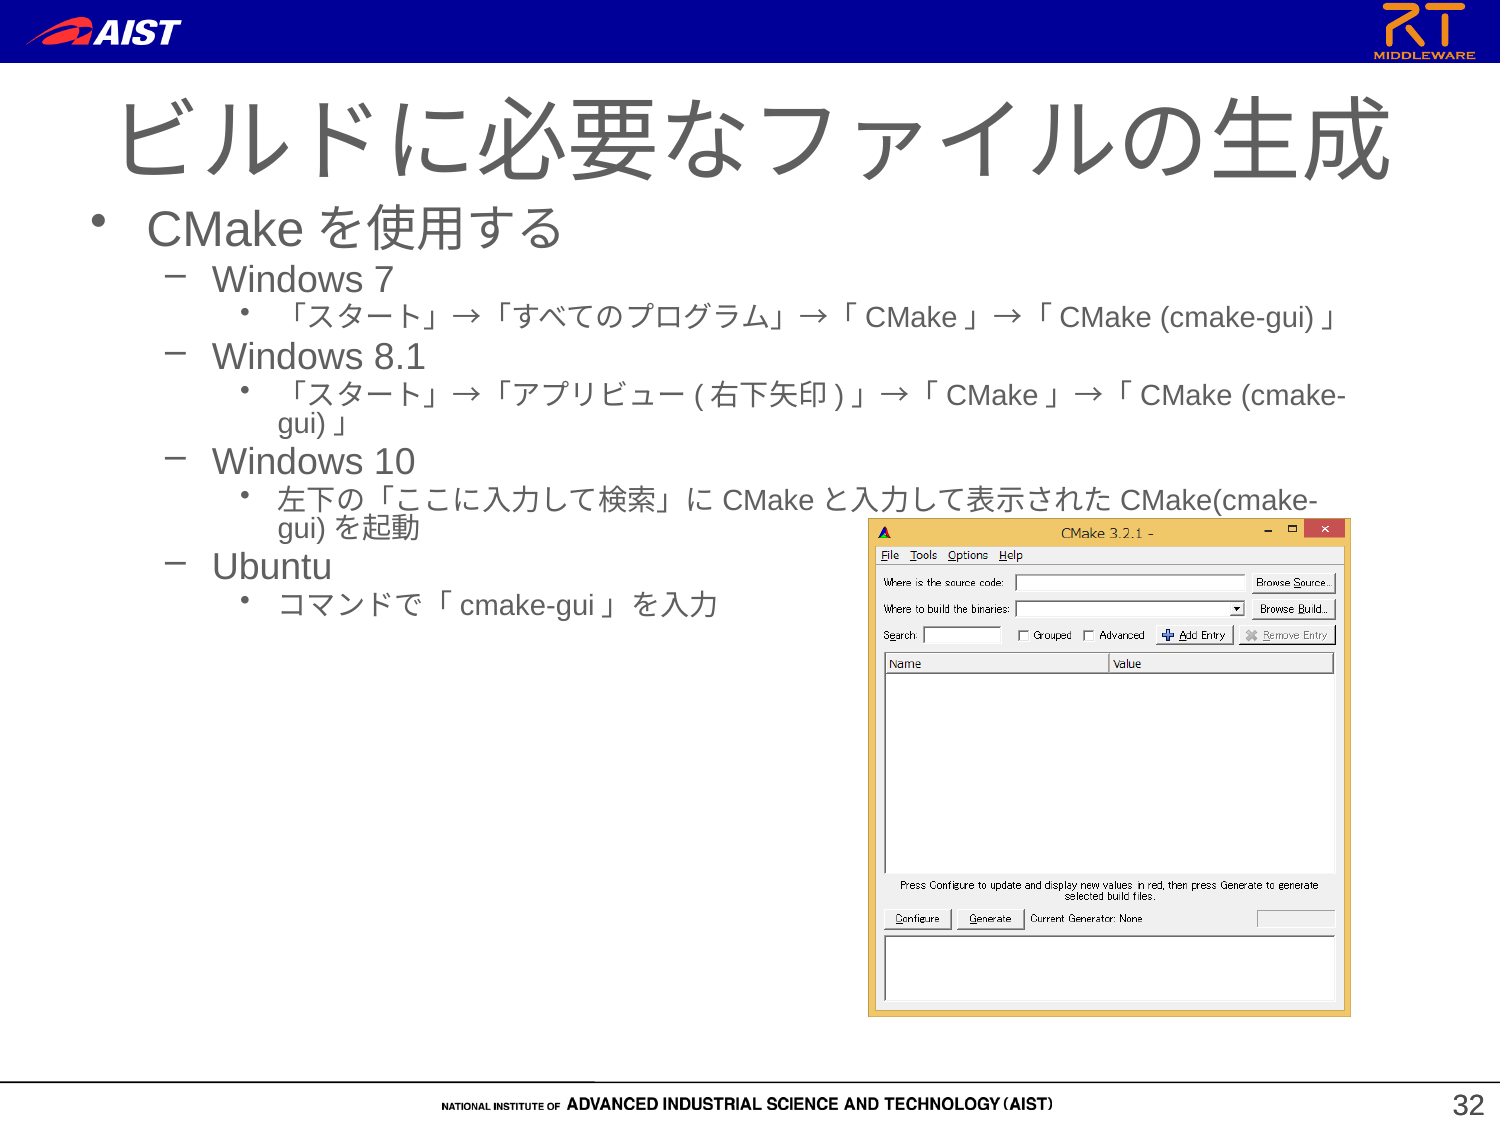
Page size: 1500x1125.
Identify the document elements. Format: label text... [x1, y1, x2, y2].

picture [0, 0, 1500, 63]
picture [442, 1097, 1052, 1110]
text_box 32 [1149, 1078, 1500, 1125]
title ビルドに必要なファイルの生成 [29, 66, 1474, 208]
list CMakeを使用する Windows 7 「スタート」→「すべてのプログラム」→「CMake」→「CMake (cmake-gui)」 Windows 8.1 「スタート」→「アプリビュー(右下矢印)」→「CMake」→「CMake (cmake-gui)」 Windows 10 左下の「ここに入力して検索」にCMakeと入力して表示されたCMake(cmake-gui)を起動 Ubuntu コマンドで「cmake-gui」を入力 [75, 208, 1374, 925]
picture [867, 517, 1351, 1018]
